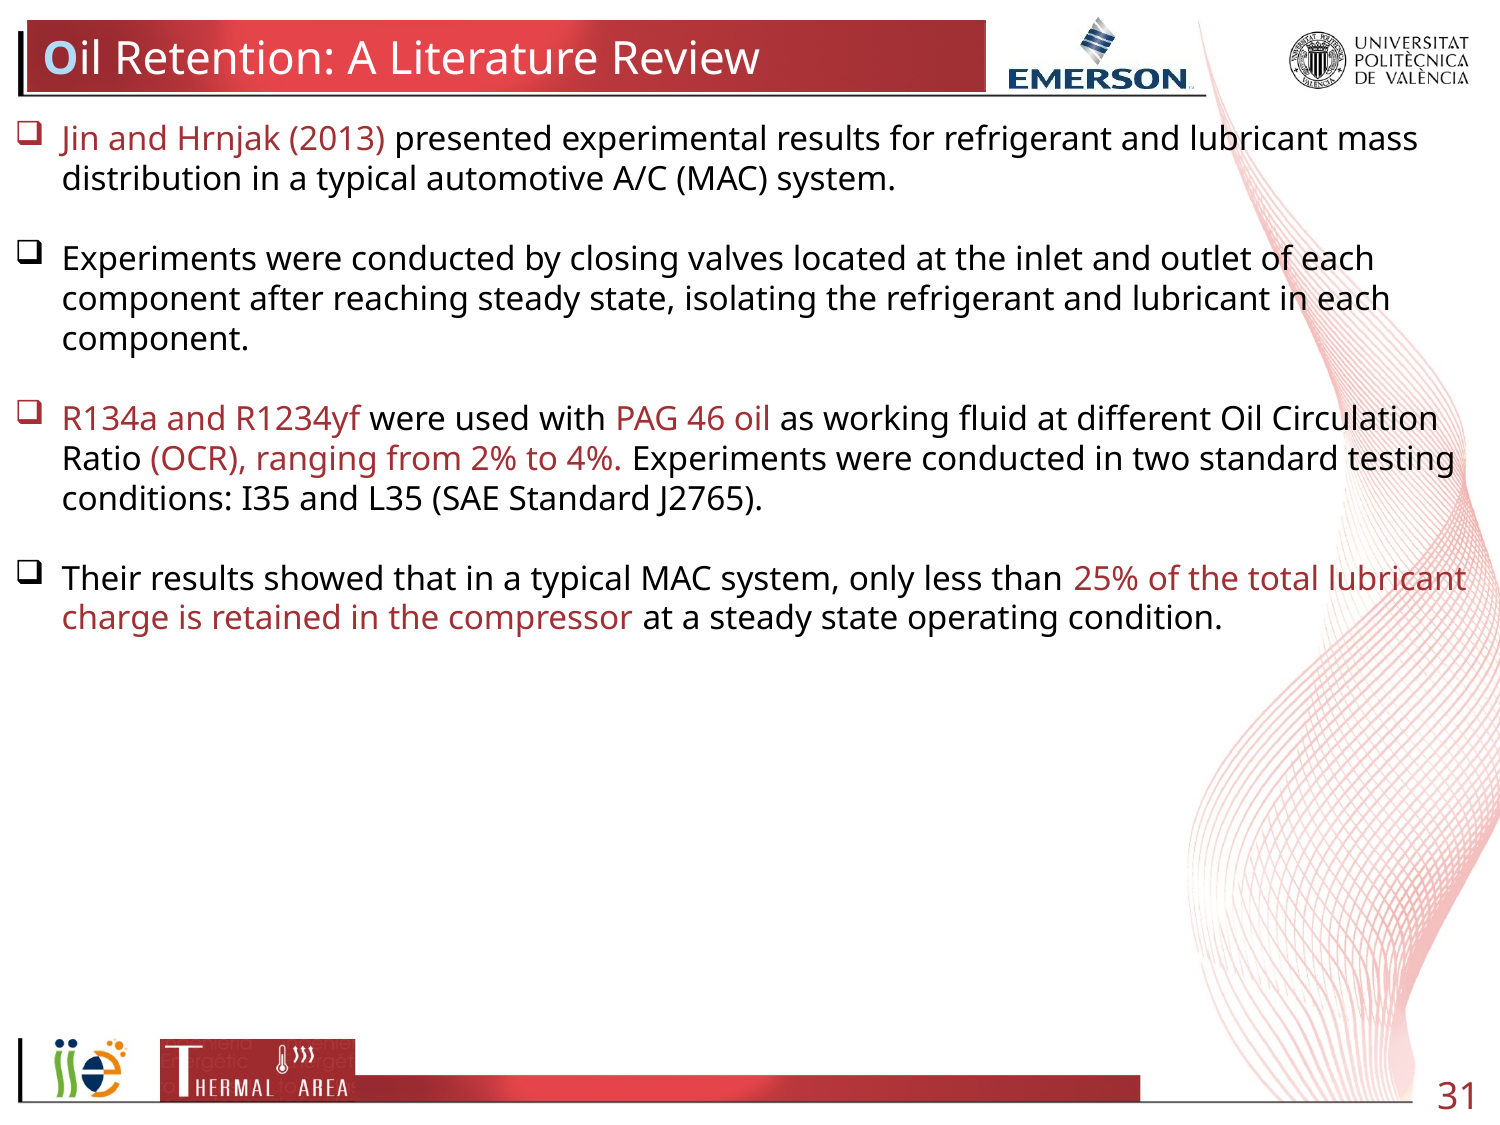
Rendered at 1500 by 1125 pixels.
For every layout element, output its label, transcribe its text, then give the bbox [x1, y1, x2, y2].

picture [0, 644, 1500, 1125]
text_box Oil Retention: A Literature Review [986, 20, 1057, 91]
text_box Jin and Hrnjak (2013) presented experimental results for refrigerant and lubricant mass distribution in a typical automotive A/C (MAC) system. Experiments were conducted by closing valves located at the inlet and outlet of each component after reaching steady state, isolating the refrigerant and lubricant in each component. R134a and R1234yf were used with PAG 46 oil as working fluid at different Oil Circulation Ratio (OCR), ranging from 2% to 4%. Experiments were conducted in two standard testing conditions: I35 and L35 (SAE Standard J2765). Their results showed that in a typical MAC system, only less than 25% of the total lubricant charge is retained in the compressor at a steady state operating condition. [0, 110, 1500, 644]
picture [0, 0, 1500, 110]
text_box 31 [1417, 1064, 1500, 1125]
